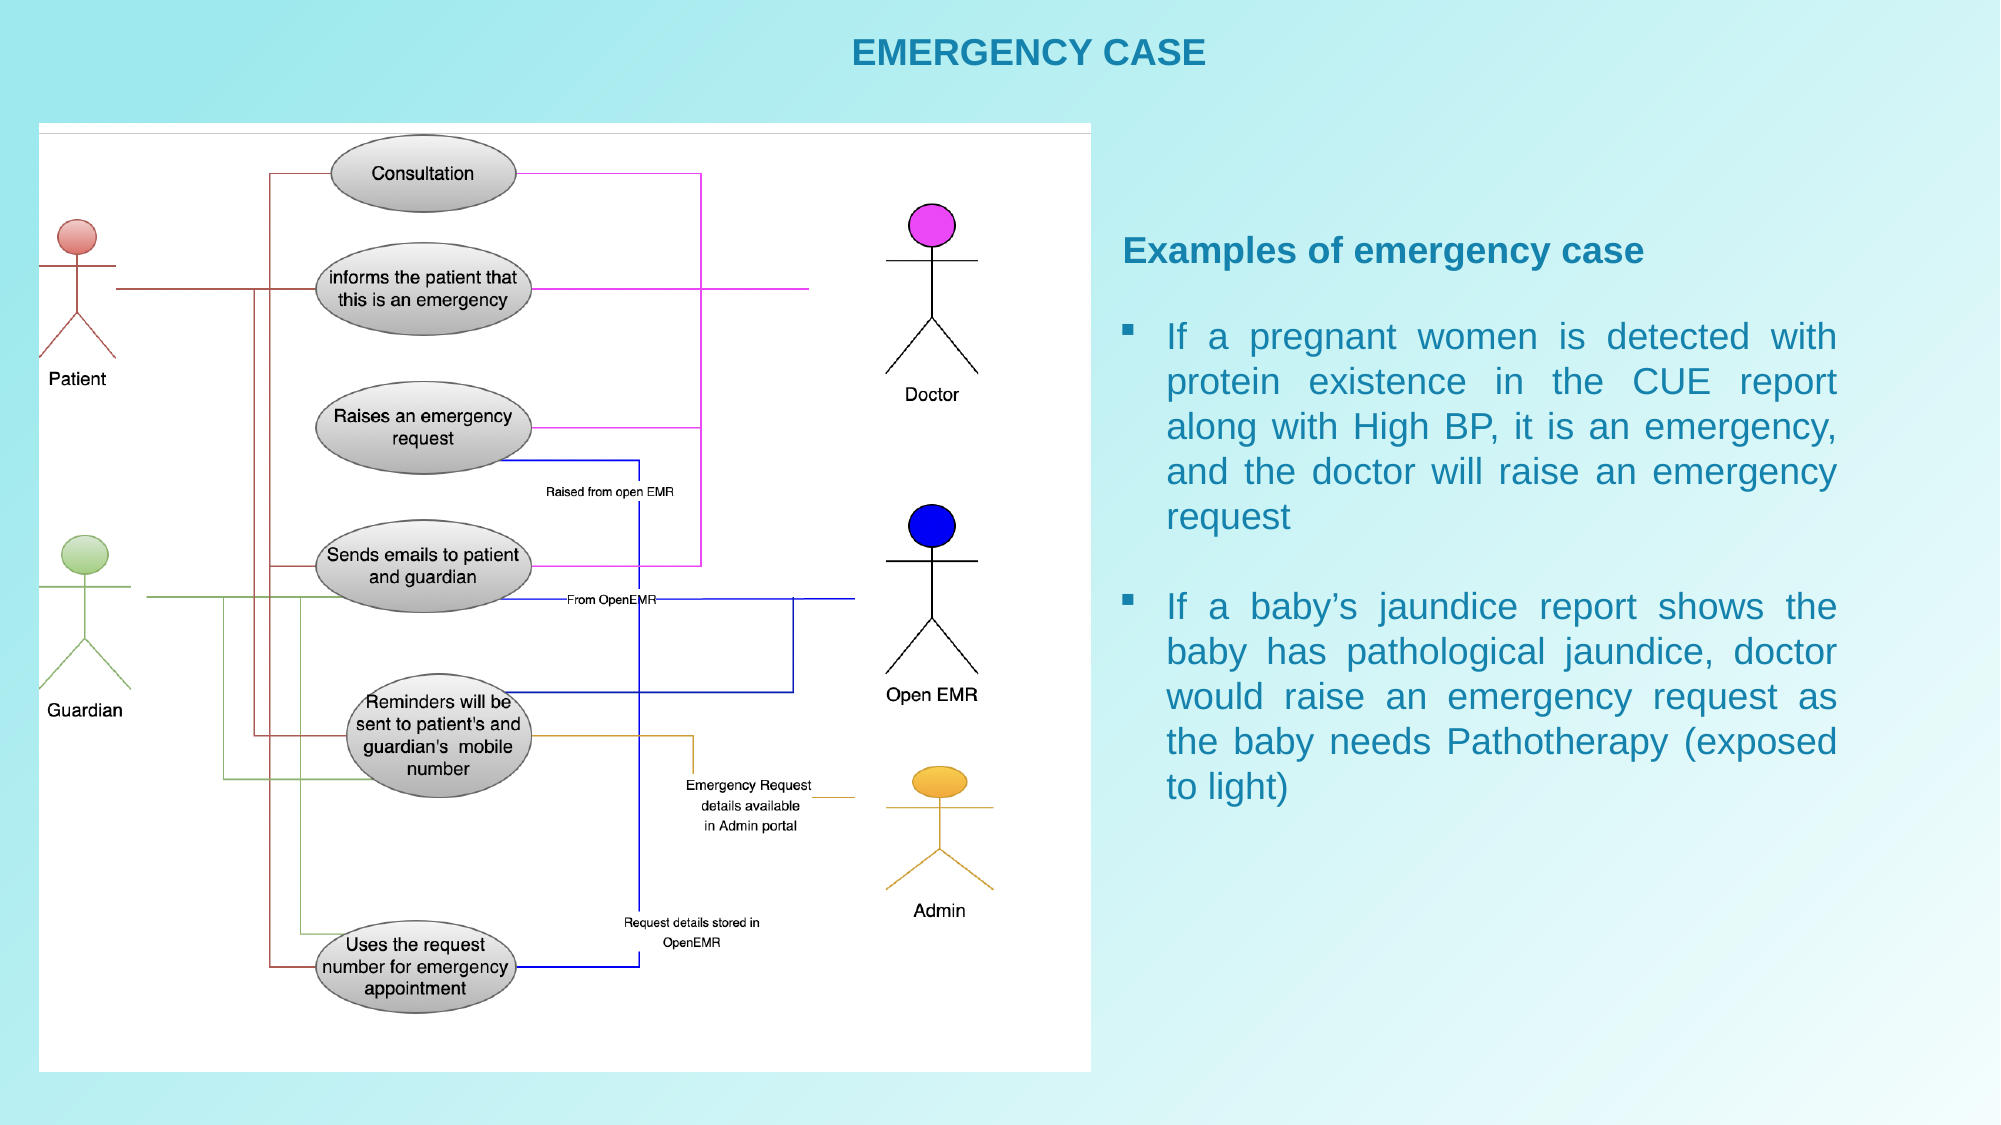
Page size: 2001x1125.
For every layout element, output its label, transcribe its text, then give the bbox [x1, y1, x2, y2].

picture [39, 123, 1091, 1072]
text_box EMERGENCY CASE [836, 20, 1222, 81]
text_box If a pregnant women is detected with protein existence in the CUE report along with High BP, it is an emergency, and the doctor will raise an emergency request If a baby’s jaundice report shows the baby has pathological jaundice, doctor would raise an emergency request as the baby needs Pathotherapy (exposed to light) [1104, 304, 1853, 815]
text_box Examples of emergency case [1107, 218, 1660, 278]
